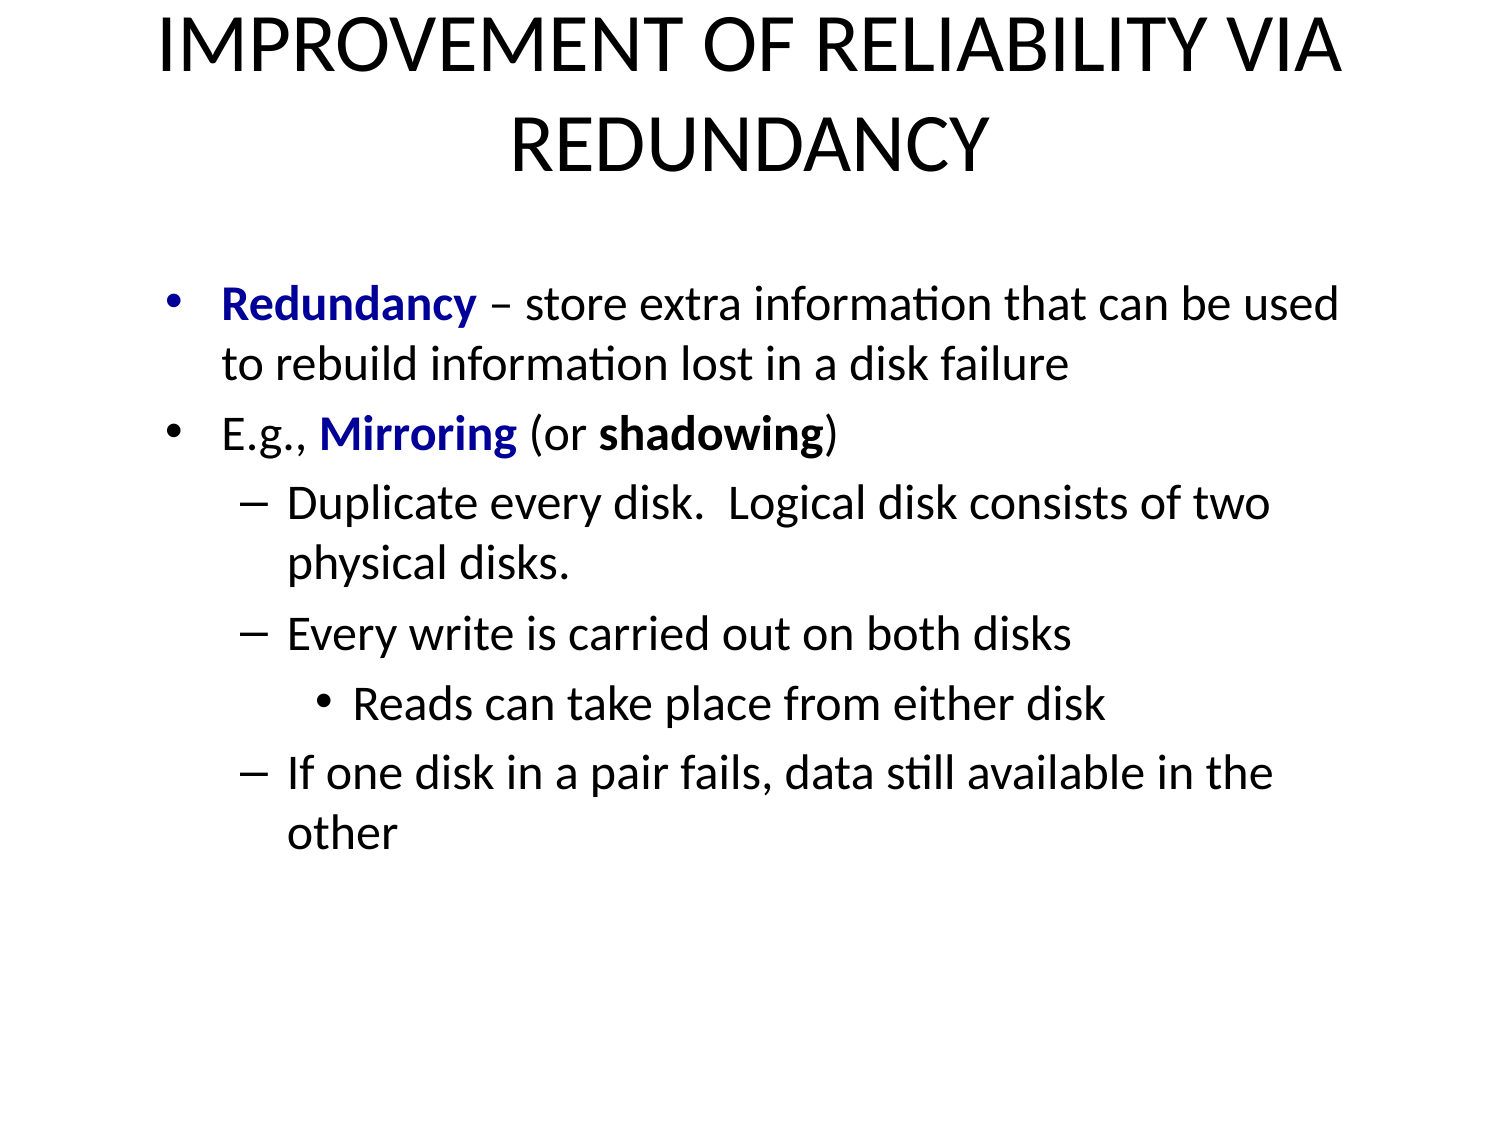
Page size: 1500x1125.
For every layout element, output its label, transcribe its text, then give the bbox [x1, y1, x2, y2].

title Improvement of Reliability via Redundancy [0, 50, 1500, 126]
list Redundancy – store extra information that can be used to rebuild information lost in a disk failure E.g., Mirroring (or shadowing) Duplicate every disk. Logical disk consists of two physical disks. Every write is carried out on both disks Reads can take place from either disk If one disk in a pair fails, data still available in the other [150, 262, 1406, 1062]
